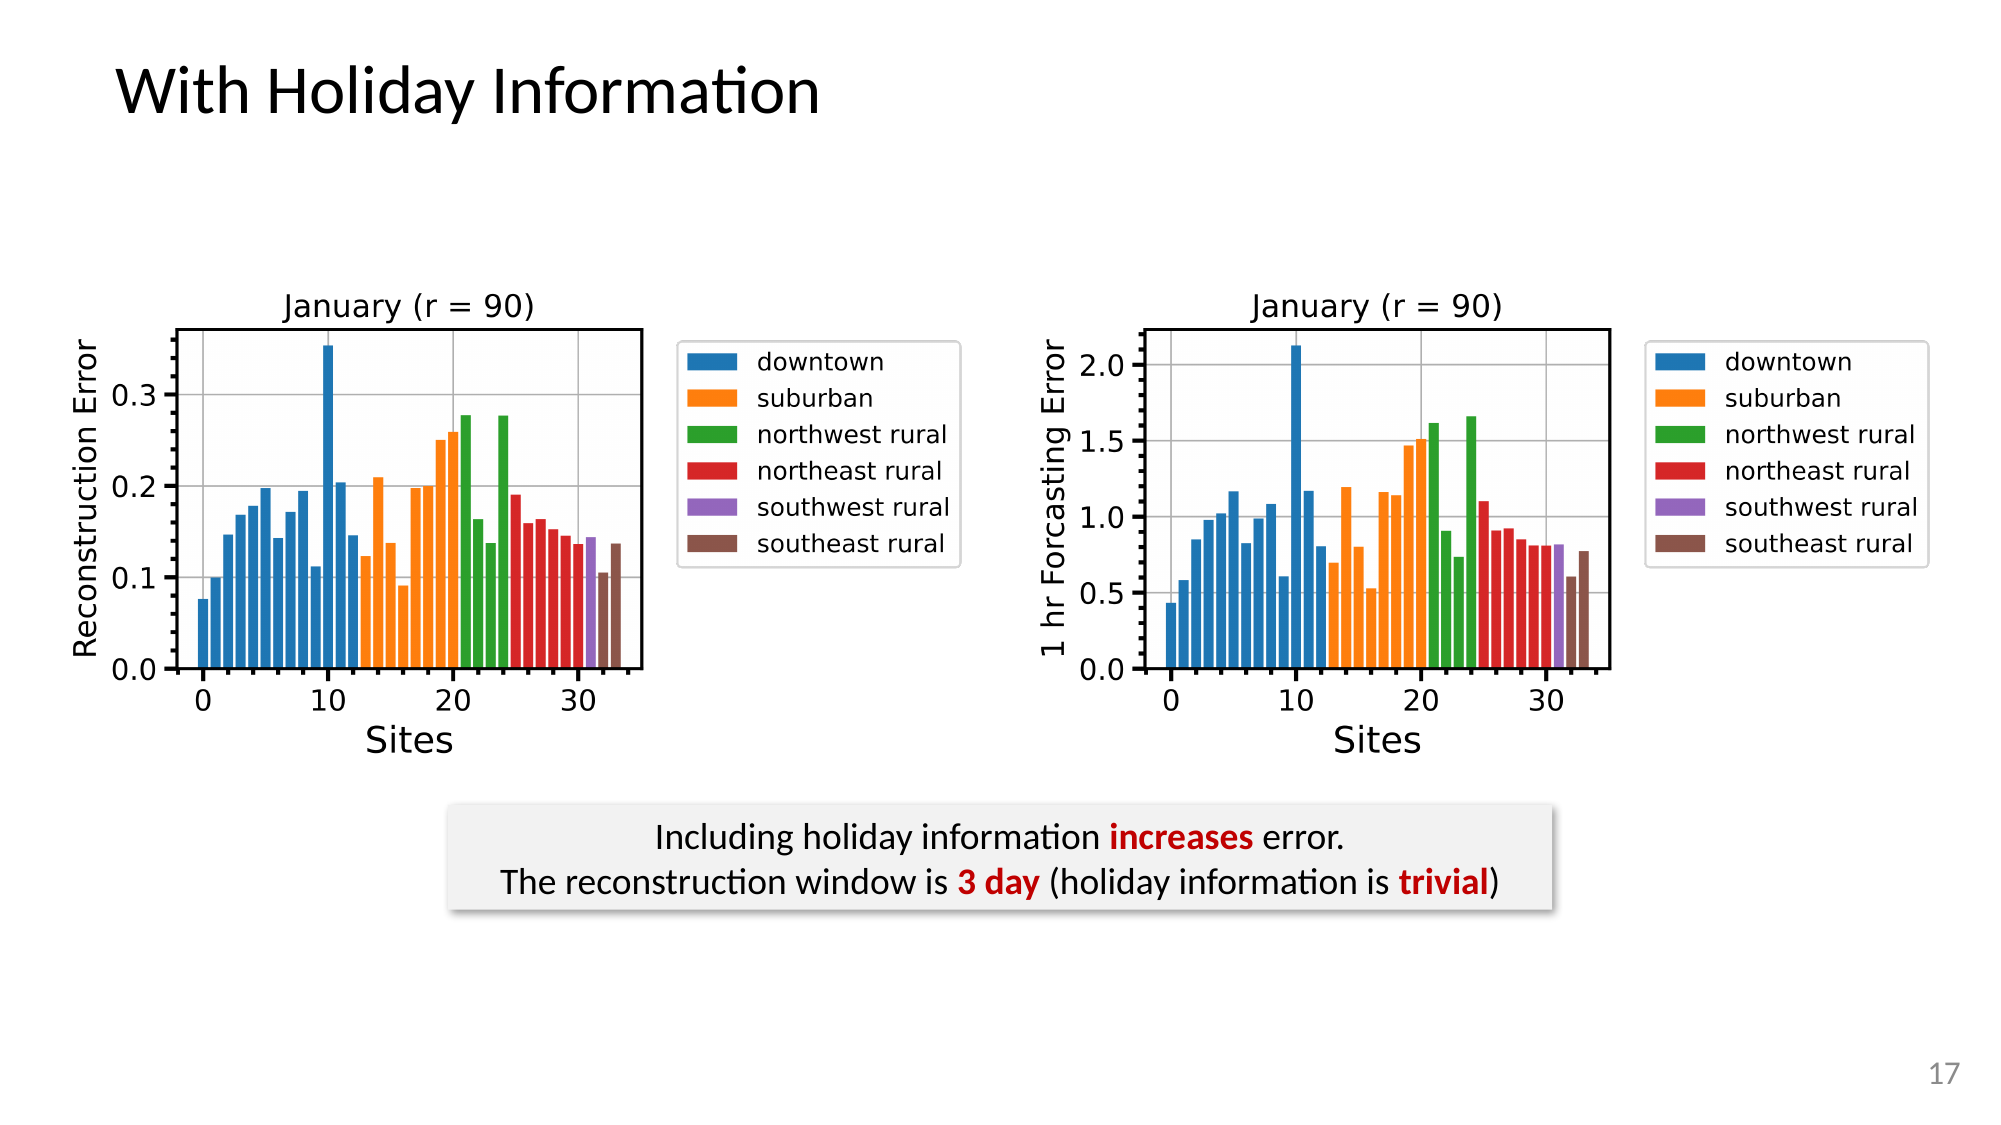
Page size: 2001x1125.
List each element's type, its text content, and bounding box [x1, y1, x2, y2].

slide_number 17 [1901, 1041, 1976, 1102]
picture [56, 278, 976, 775]
text_box Including holiday information increases error. The reconstruction window is 3 day (holiday information is trivial) [447, 804, 1553, 910]
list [1024, 278, 1944, 775]
title With Holiday Information [100, 46, 1696, 137]
